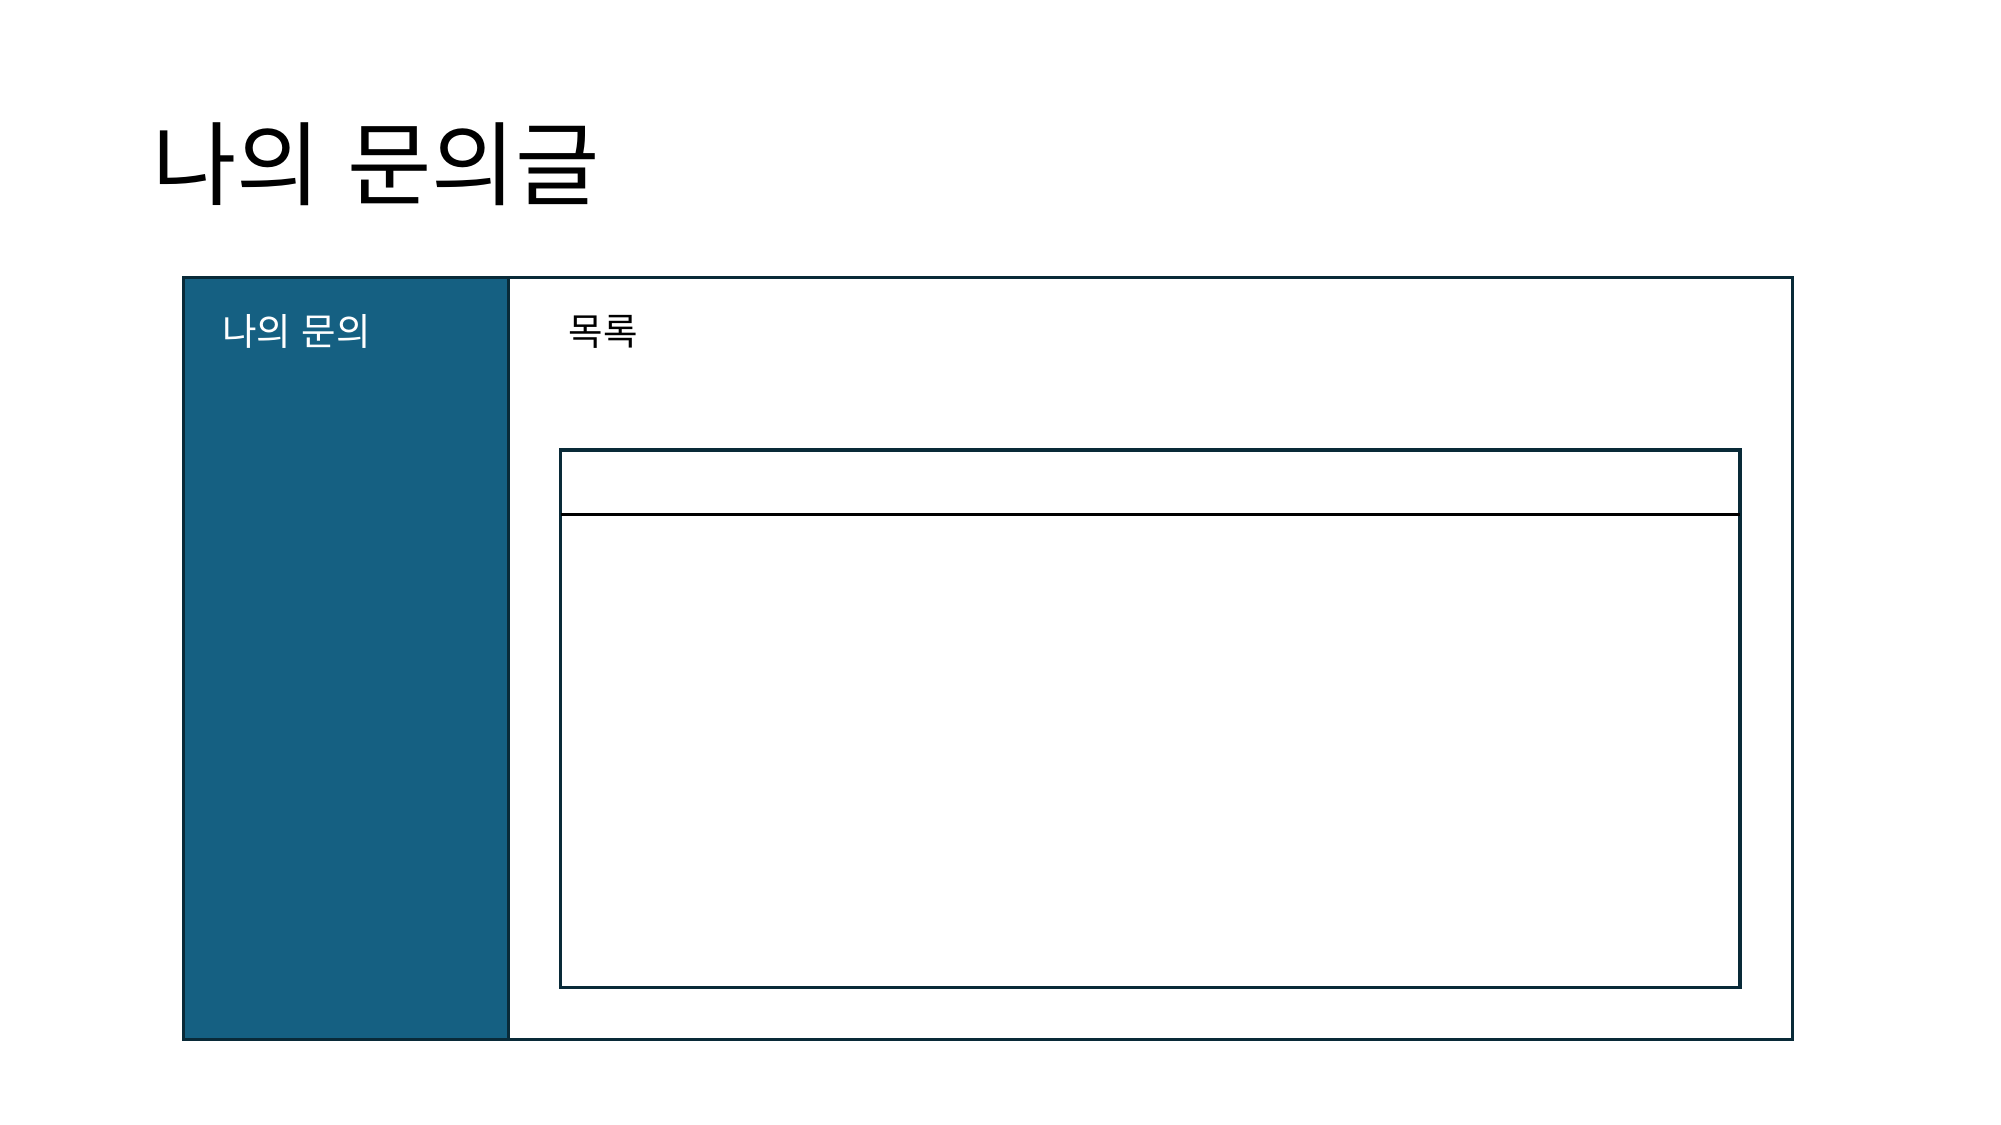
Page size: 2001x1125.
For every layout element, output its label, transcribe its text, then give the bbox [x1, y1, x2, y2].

text_box [182, 276, 510, 1041]
title 나의 문의글 [137, 59, 1863, 278]
text_box 목록 [554, 301, 1092, 361]
text_box 나의 문의 [207, 301, 452, 361]
text_box [510, 276, 1794, 1041]
text_box [559, 448, 1742, 989]
